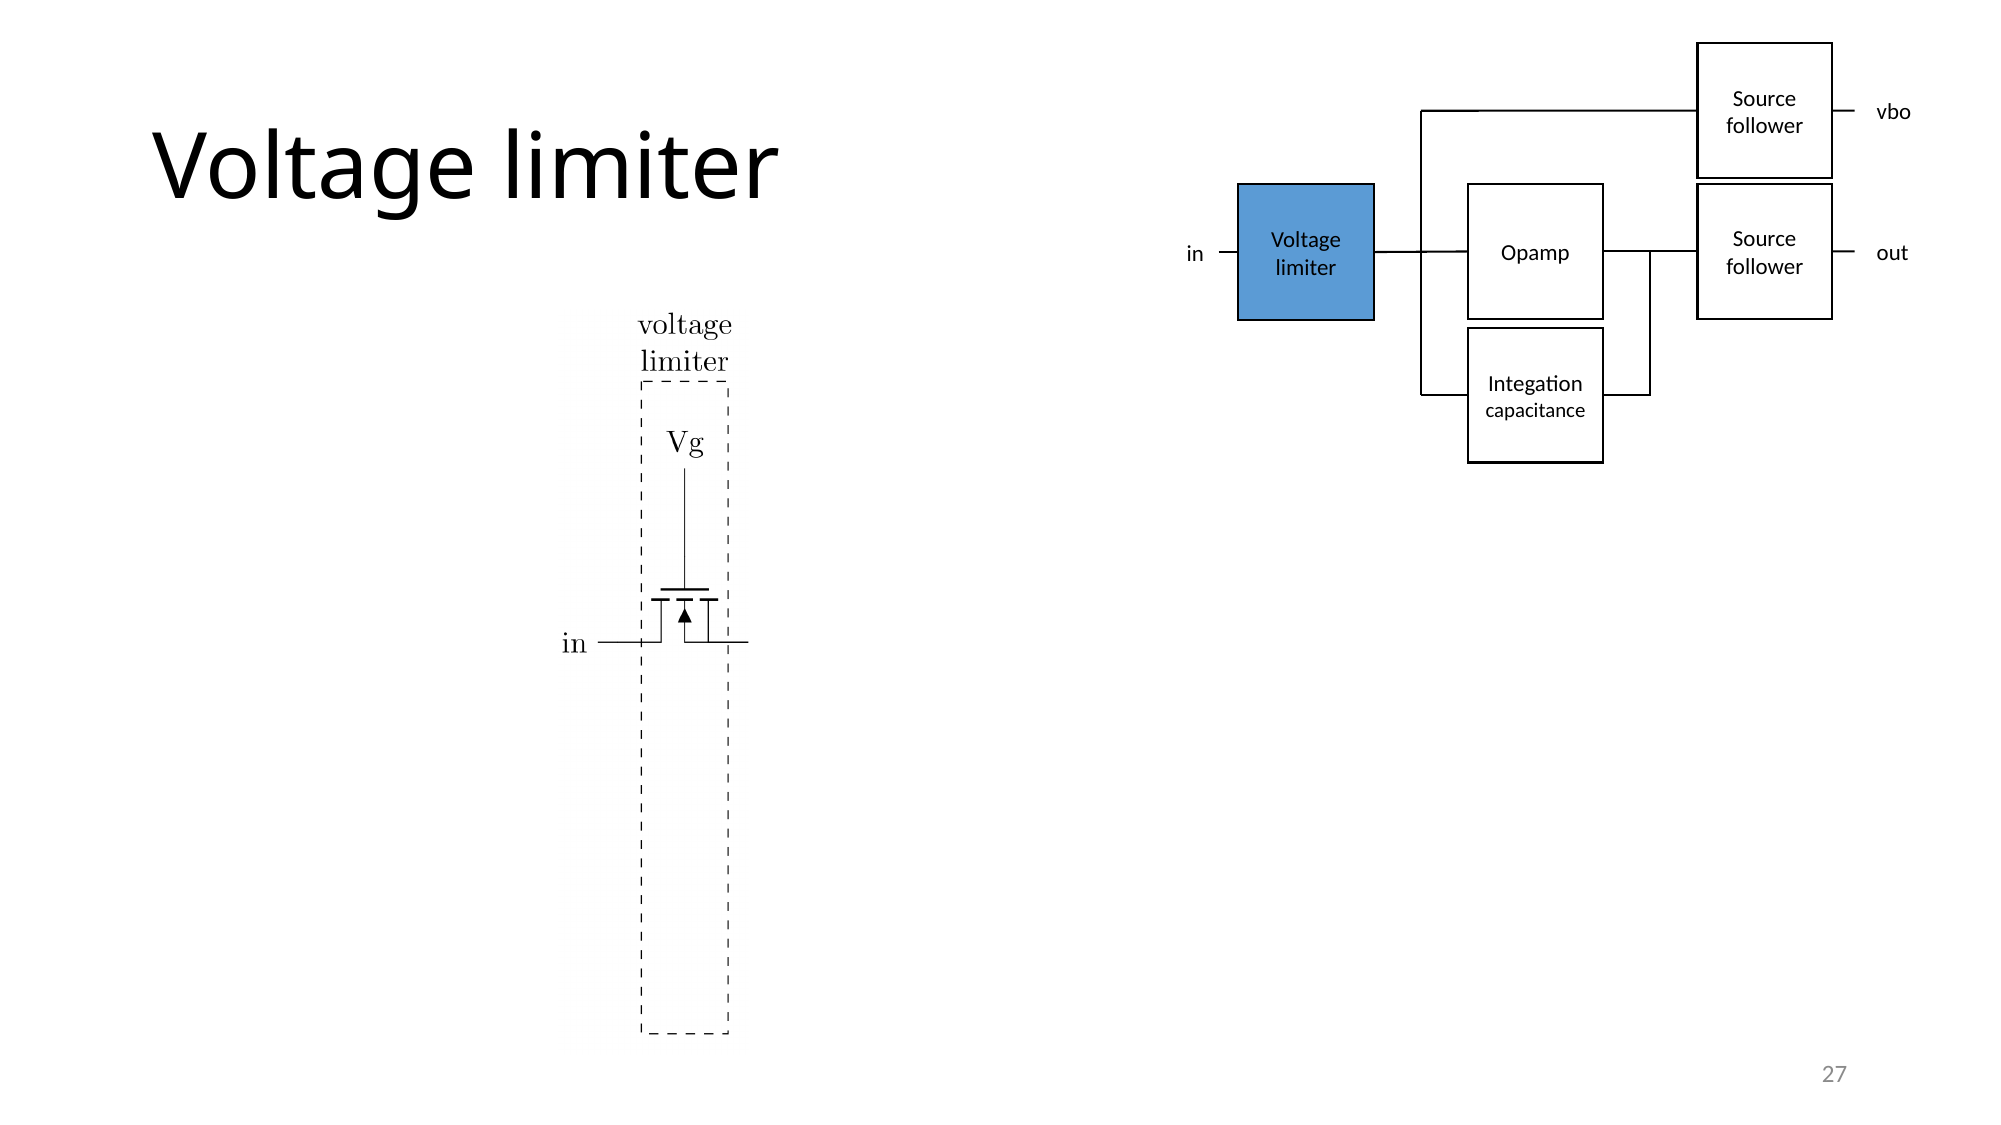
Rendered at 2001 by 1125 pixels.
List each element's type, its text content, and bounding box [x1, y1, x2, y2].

title Voltage limiter [137, 59, 1168, 278]
picture [558, 309, 749, 1055]
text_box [1168, 43, 1952, 463]
slide_number 27 [1412, 1042, 1863, 1103]
